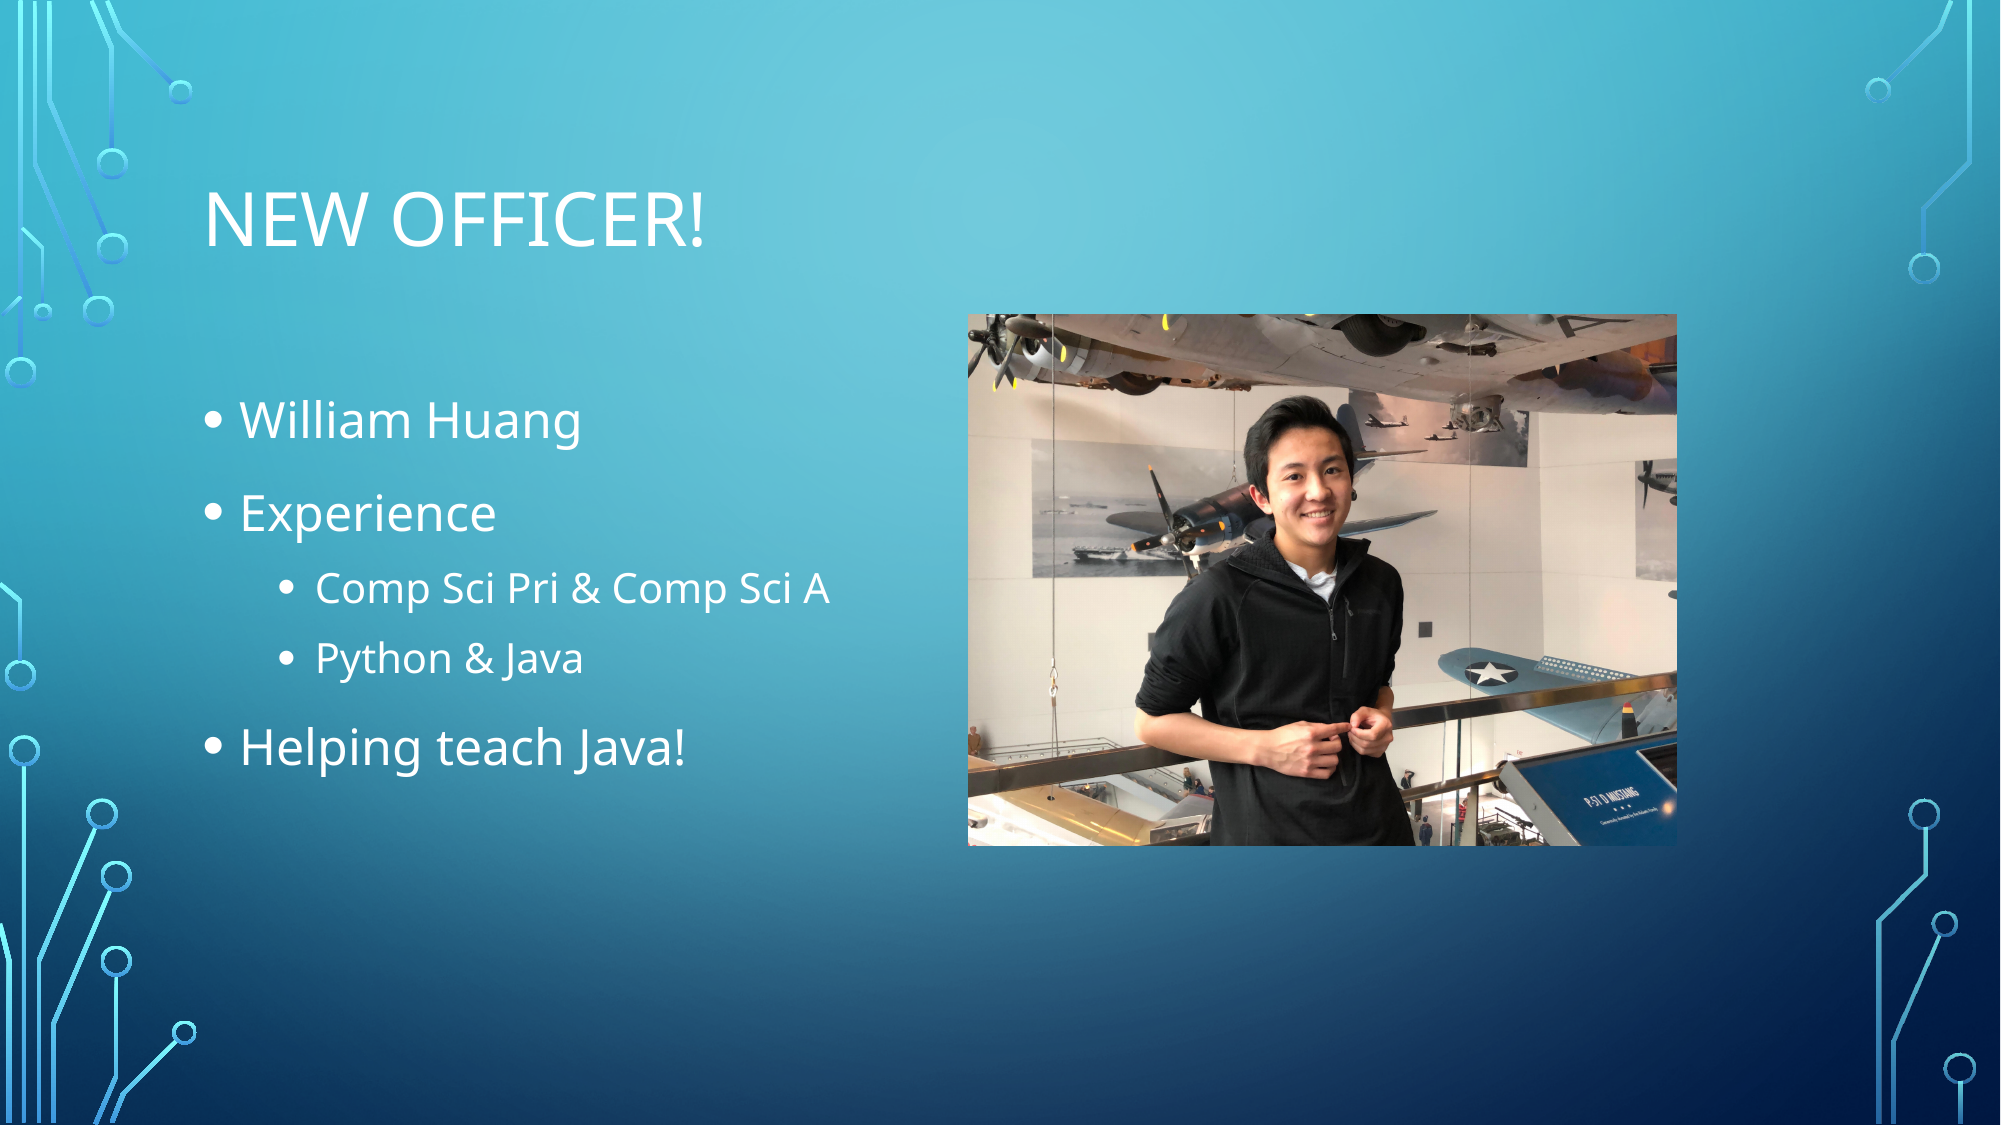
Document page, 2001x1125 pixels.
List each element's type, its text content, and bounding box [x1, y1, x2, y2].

picture [968, 313, 1677, 846]
list William Huang Experience Comp Sci Pri & Comp Sci A Python & Java Helping teach Java! [187, 369, 1813, 950]
title New Officer! [187, 101, 1813, 344]
